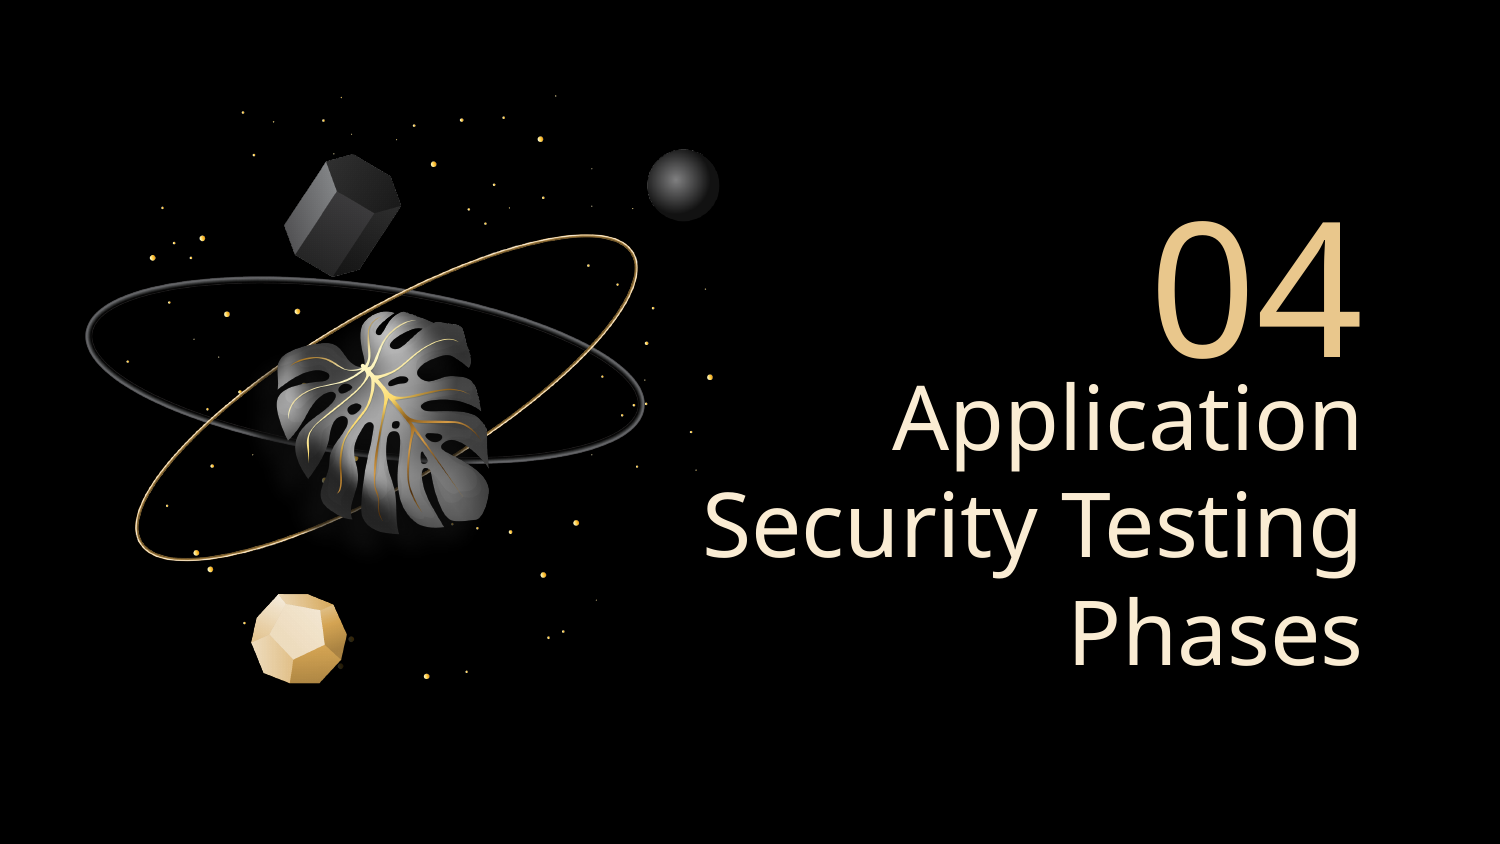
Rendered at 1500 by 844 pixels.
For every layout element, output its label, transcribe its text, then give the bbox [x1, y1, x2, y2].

title Application Security Testing Phases [717, 345, 1379, 575]
title 04 [958, 121, 1379, 321]
picture [84, 95, 791, 727]
